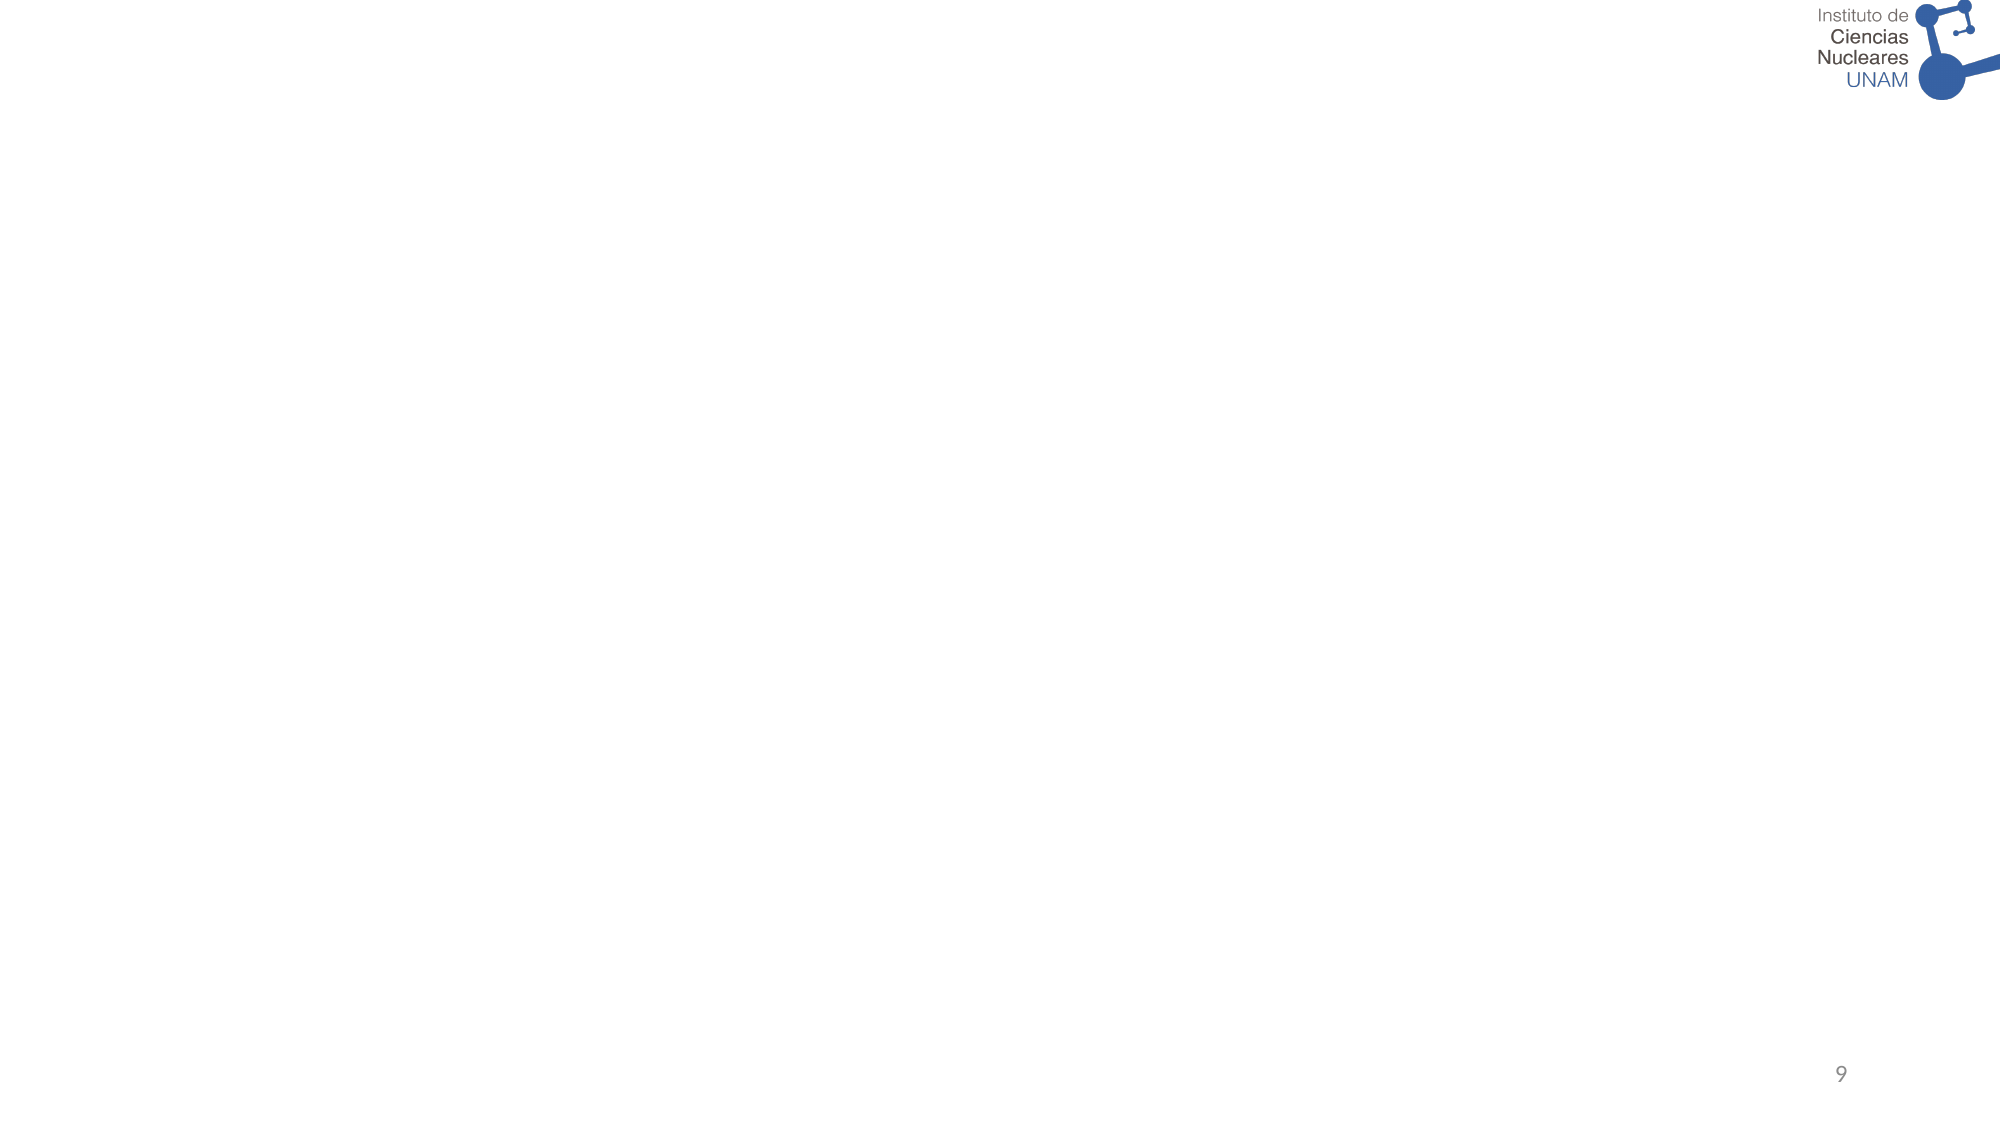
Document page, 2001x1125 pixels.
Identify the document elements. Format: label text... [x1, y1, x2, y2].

slide_number 9 [1412, 1042, 1863, 1103]
picture [1818, 0, 2000, 100]
